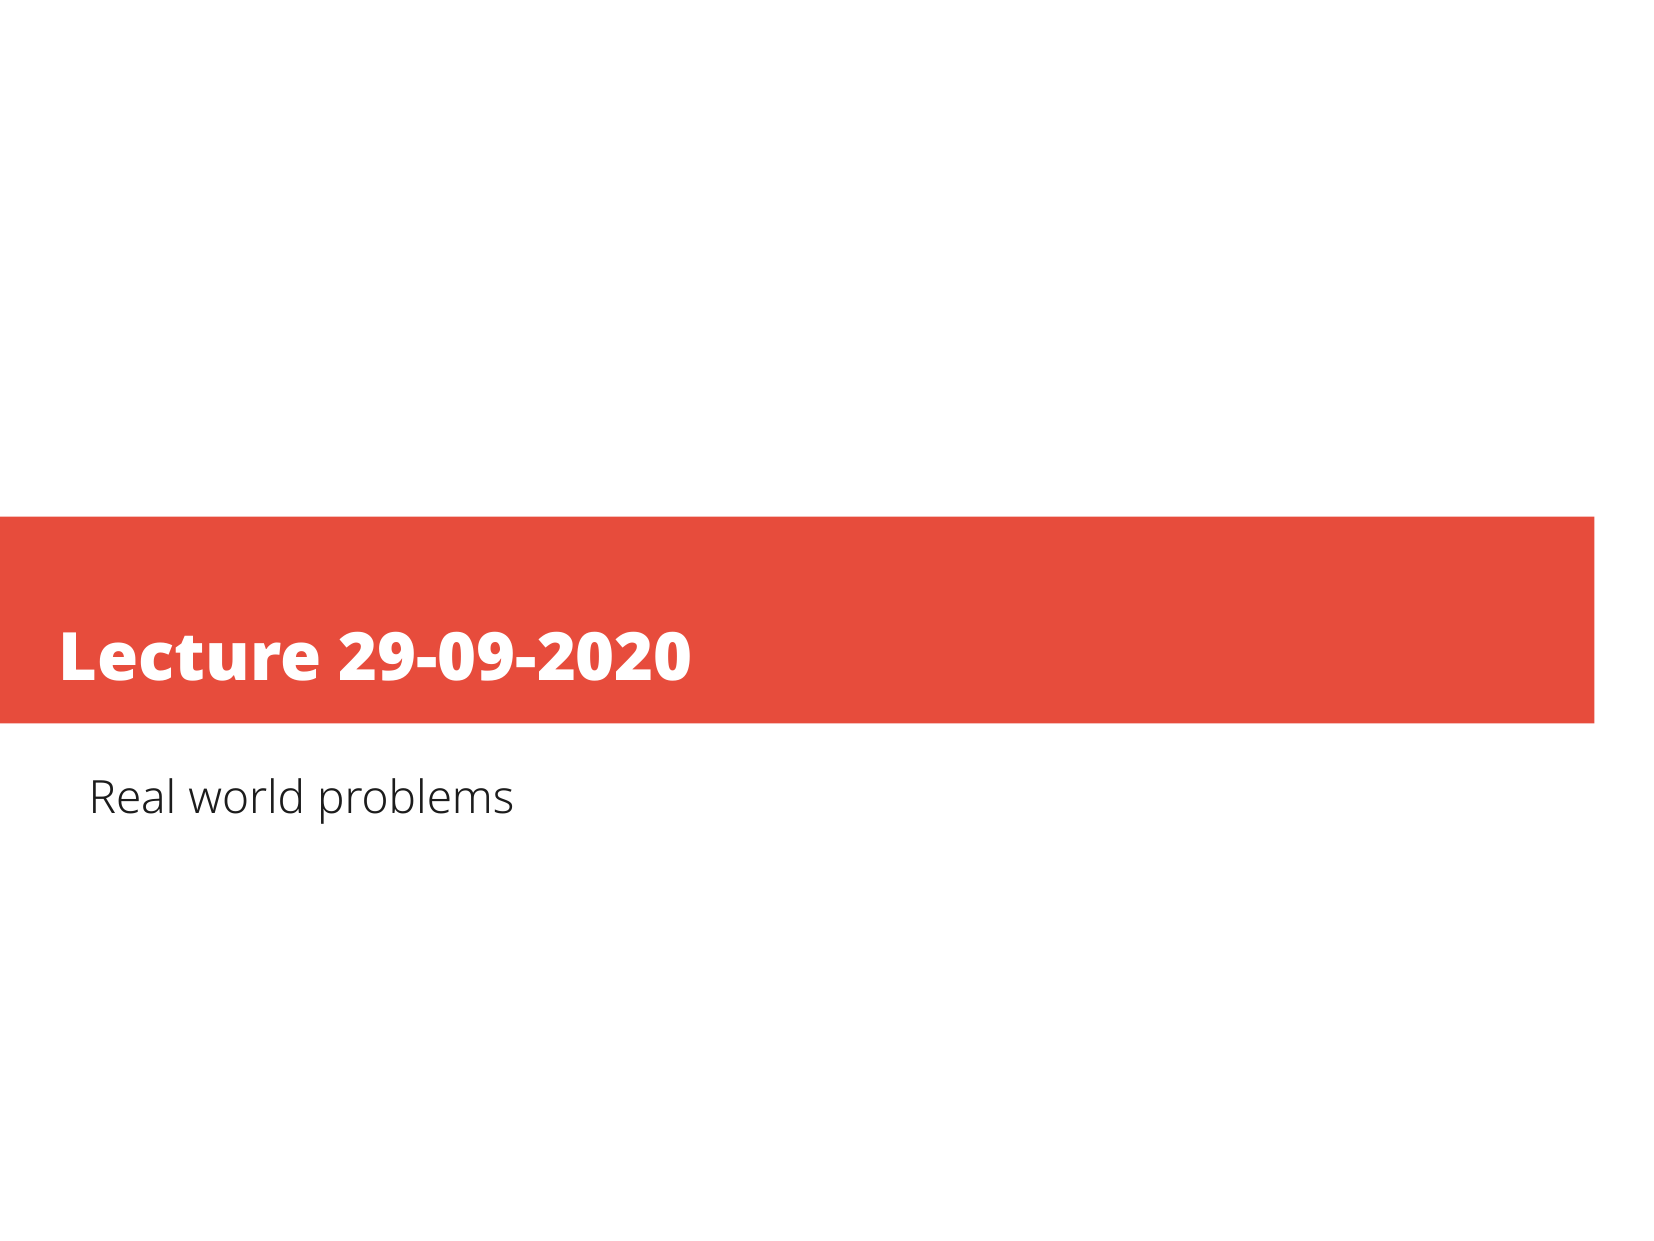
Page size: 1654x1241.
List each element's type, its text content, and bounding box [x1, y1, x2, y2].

text_box Lecture 29-09-2020 [58, 546, 1595, 694]
text_box Real world problems [88, 767, 1595, 1181]
